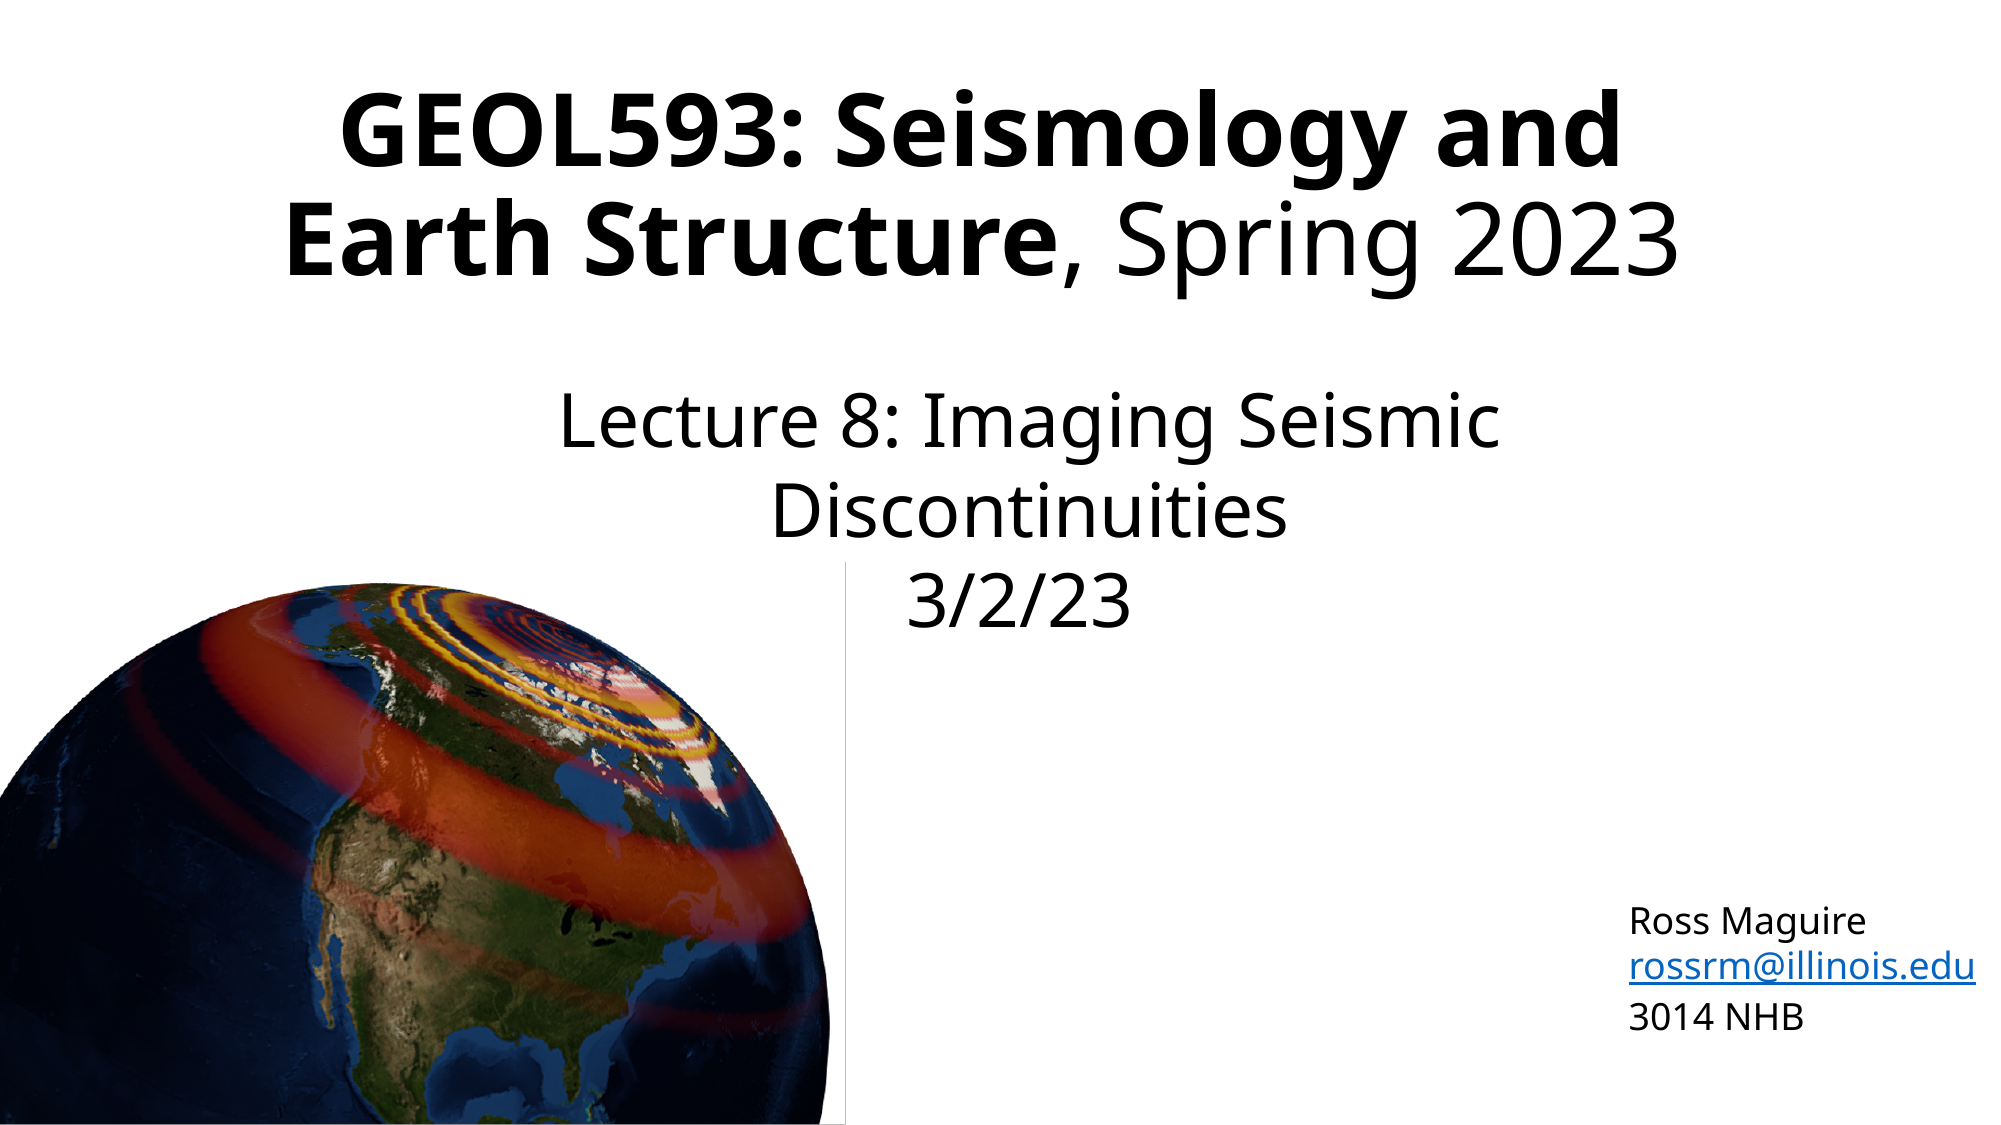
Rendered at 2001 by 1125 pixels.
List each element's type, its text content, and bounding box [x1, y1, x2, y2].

text_box Ross Maguire rossrm@illinois.edu 3014 NHB [1613, 889, 2000, 1046]
title GEOL593: Seismology and Earth Structure, Spring 2023 [232, 20, 1732, 305]
picture [0, 562, 846, 1125]
text_box Lecture 8: Imaging Seismic Discontinuities 3/2/23 [375, 365, 1685, 651]
